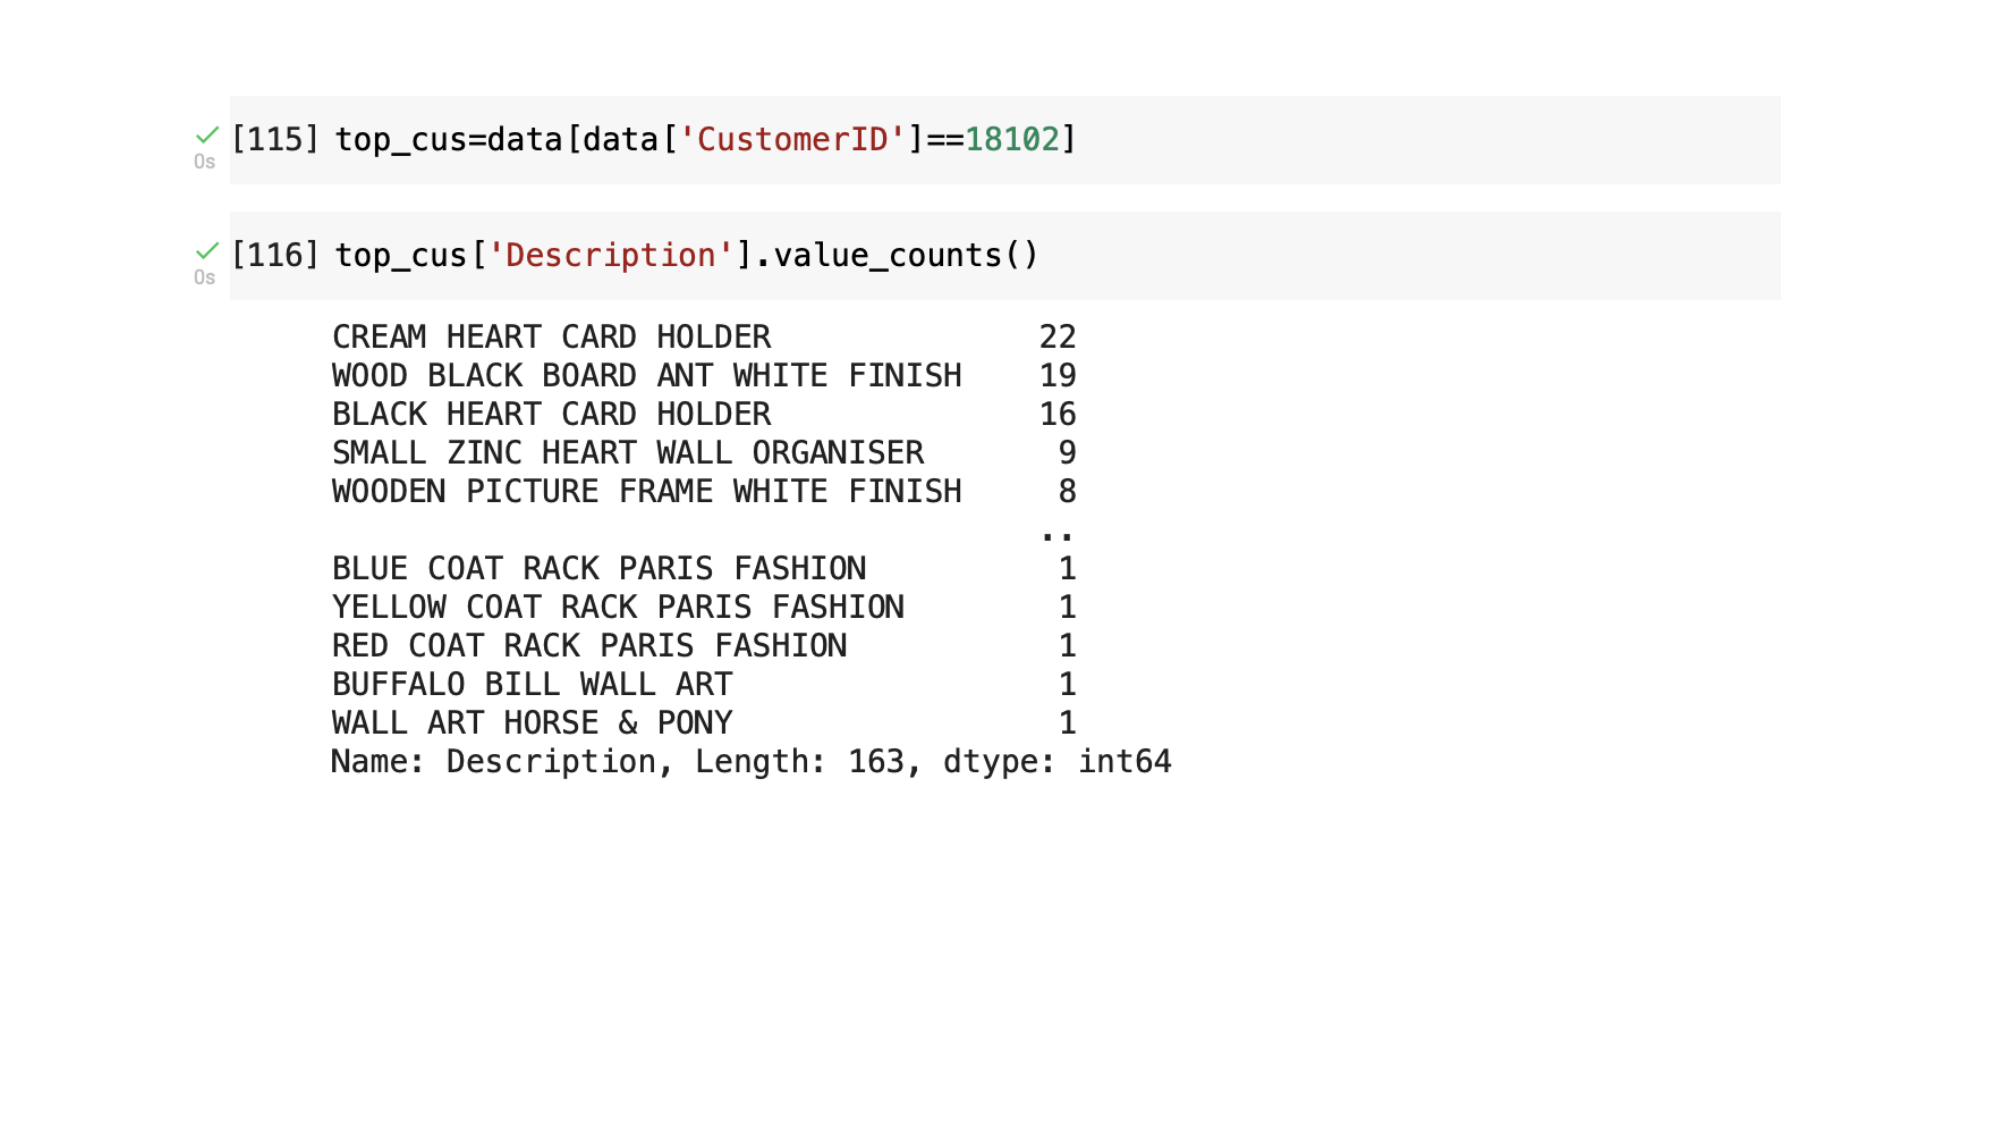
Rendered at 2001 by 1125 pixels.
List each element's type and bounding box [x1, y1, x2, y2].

list [187, 80, 1781, 795]
